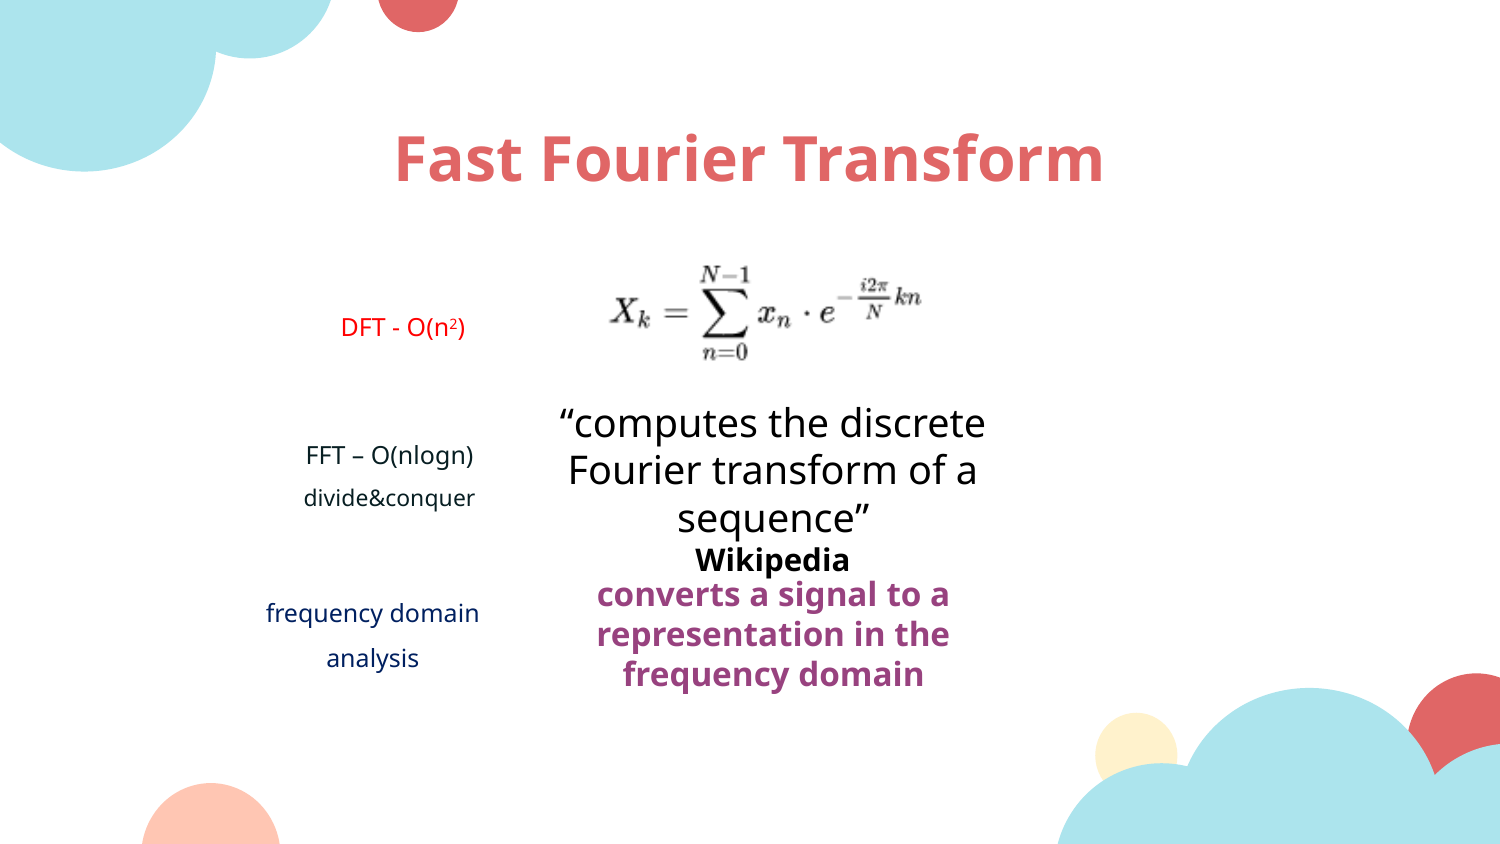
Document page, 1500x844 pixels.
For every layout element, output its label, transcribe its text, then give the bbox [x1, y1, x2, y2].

text_box converts a signal to a representation in the frequency domain [578, 558, 970, 698]
title Fast Fourier Transform [117, 103, 1383, 186]
text_box “computes the discrete Fourier transform of a sequence” Wikipedia [542, 382, 1004, 548]
picture [604, 259, 942, 373]
list FFT – O(nlogn) divide&conquer [280, 415, 499, 521]
text_box DFT - O(n2) [307, 278, 499, 373]
text_box frequency domain analysis [203, 597, 543, 659]
